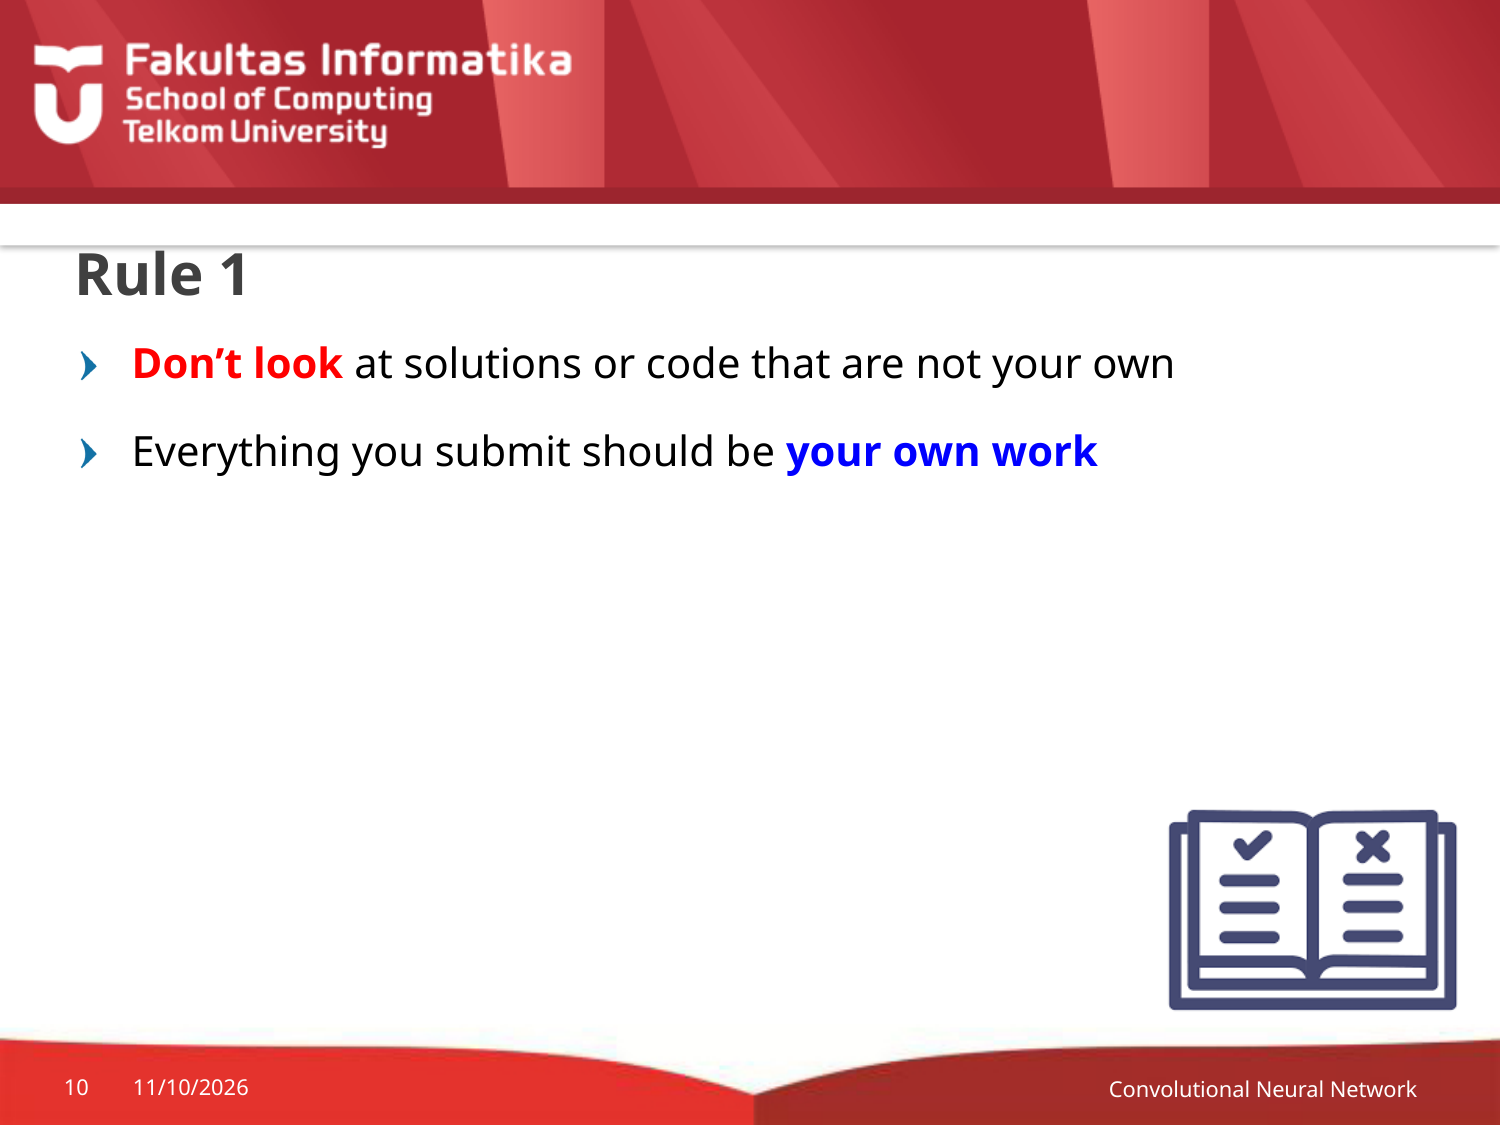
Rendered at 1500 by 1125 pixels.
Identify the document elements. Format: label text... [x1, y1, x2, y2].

picture [75, 429, 100, 470]
list Don’t look at solutions or code that are not your own Everything you submit should be your own work [60, 329, 1426, 990]
slide_number 10 [63, 1058, 123, 1119]
picture [0, 783, 1500, 1125]
picture [75, 342, 100, 382]
picture [0, 0, 1500, 203]
list Convolutional Neural Network [888, 1058, 1433, 1119]
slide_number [132, 1058, 403, 1119]
title Rule 1 [59, 219, 1426, 325]
